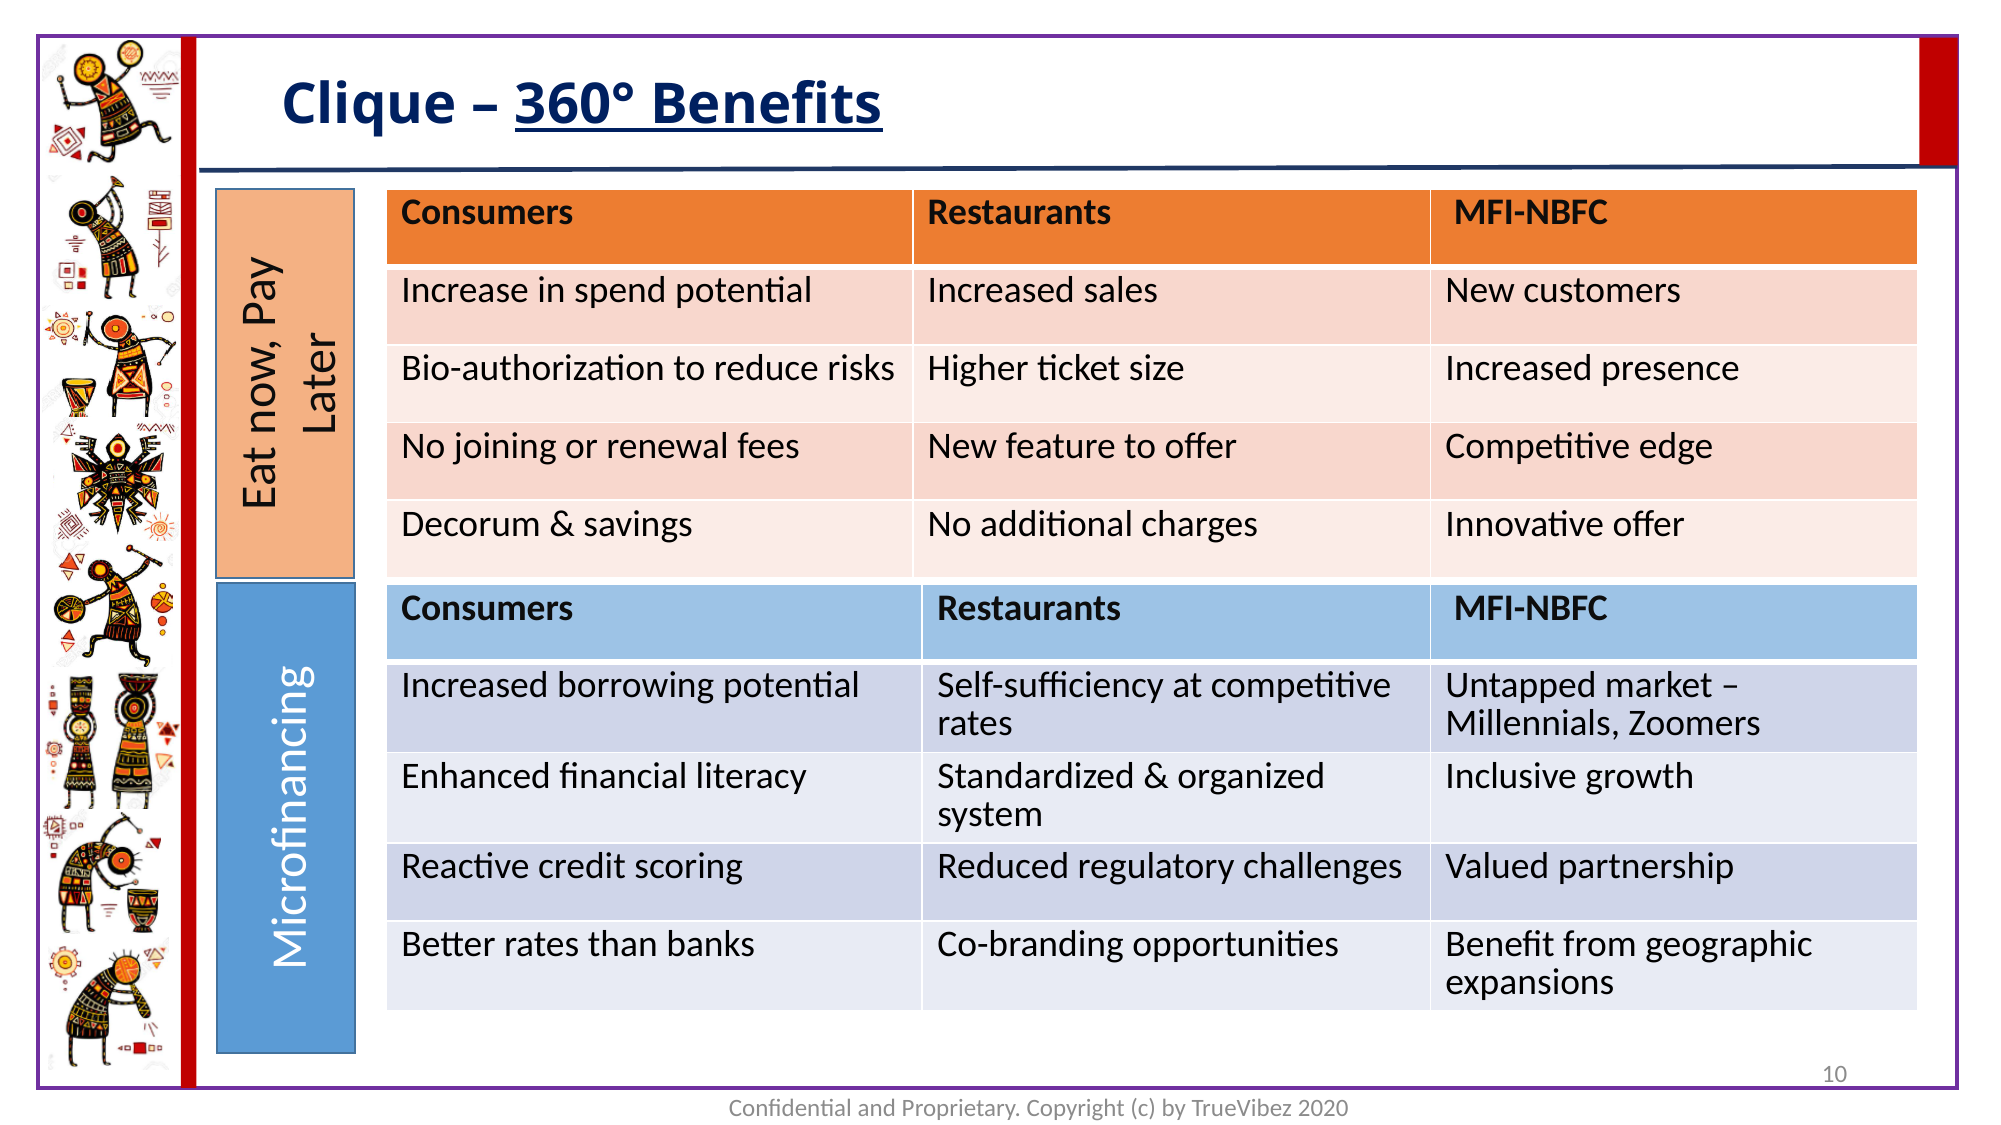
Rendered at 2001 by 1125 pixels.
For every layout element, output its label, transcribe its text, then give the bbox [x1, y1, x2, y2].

table_cell Valued partnership [1431, 844, 1917, 920]
table_cell Untapped market – Millennials, Zoomers [1431, 665, 1917, 752]
table_cell Increased borrowing potential [387, 665, 921, 752]
table_cell New customers [1431, 270, 1917, 344]
table_cell Increased presence [1431, 346, 1917, 422]
table_cell Innovative offer [1431, 501, 1917, 577]
picture [47, 937, 169, 1070]
table_header Restaurants [923, 585, 1430, 659]
text_box [180, 36, 197, 1089]
table_cell New feature to offer [914, 423, 1430, 499]
table_cell Reactive credit scoring [387, 844, 921, 920]
table_header Consumers [387, 190, 912, 264]
text_box Clique – 360° Benefits [266, 59, 1377, 152]
table_cell Higher ticket size [914, 346, 1430, 422]
table_cell Better rates than banks [387, 922, 921, 1010]
footer Confidential and Proprietary. Copyright (c) by TrueVibez 2020 [701, 1076, 1377, 1125]
text_box Eat now, Pay Later [215, 188, 355, 579]
table_cell Self-sufficiency at competitive rates [923, 665, 1430, 752]
table_cell Reduced regulatory challenges [923, 844, 1430, 920]
table_cell Benefit from geographic expansions [1431, 922, 1917, 1010]
slide_number 10 [1412, 1042, 1863, 1103]
text_box [1918, 37, 1959, 167]
text_box [37, 35, 1958, 1089]
table_cell Bio-authorization to reduce risks [387, 346, 912, 422]
table_cell Increase in spend potential [387, 270, 912, 344]
table_cell Competitive edge [1431, 423, 1917, 499]
picture [42, 175, 181, 301]
table_header Consumers [387, 585, 921, 659]
table_cell No additional charges [914, 501, 1430, 577]
table_cell Co-branding opportunities [923, 922, 1430, 1010]
table_header MFI-NBFC [1431, 190, 1917, 264]
text_box Microfinancing [216, 582, 356, 1054]
table_cell Inclusive growth [1431, 753, 1917, 842]
picture [42, 40, 184, 171]
table_header MFI-NBFC [1431, 585, 1917, 659]
table_cell Decorum & savings [387, 501, 912, 577]
picture [42, 305, 182, 934]
table_cell No joining or renewal fees [387, 423, 912, 499]
table_cell Enhanced financial literacy [387, 753, 921, 842]
table_cell Increased sales [914, 270, 1430, 344]
table_header Restaurants [914, 190, 1430, 264]
table_cell Standardized & organized system [923, 753, 1430, 842]
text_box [199, 166, 1958, 171]
